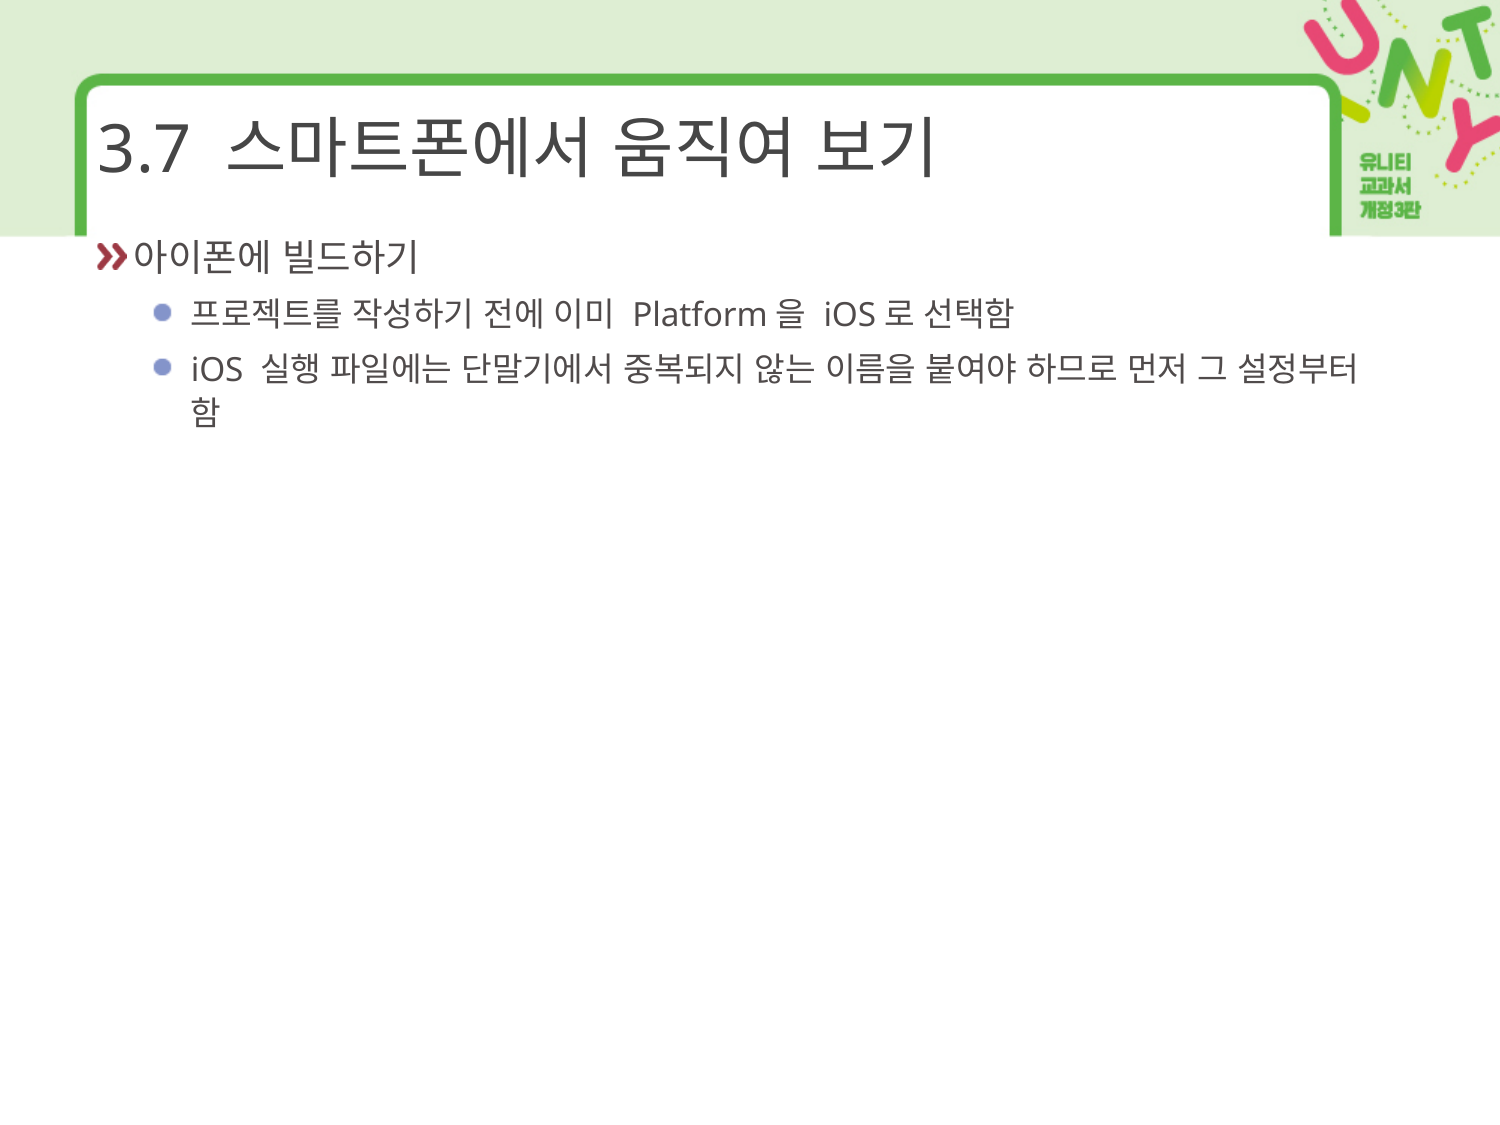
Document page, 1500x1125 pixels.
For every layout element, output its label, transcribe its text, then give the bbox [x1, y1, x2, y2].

list 아이폰에 빌드하기 프로젝트를 작성하기 전에 이미 Platform을 iOS로 선택함 iOS 실행 파일에는 단말기에서 중복되지 않는 이름을 붙여야 하므로 먼저 그 설정부터 함 [81, 222, 1412, 1037]
picture [0, 0, 1500, 1125]
title 3.7 스마트폰에서 움직여 보기 [82, 61, 1413, 193]
